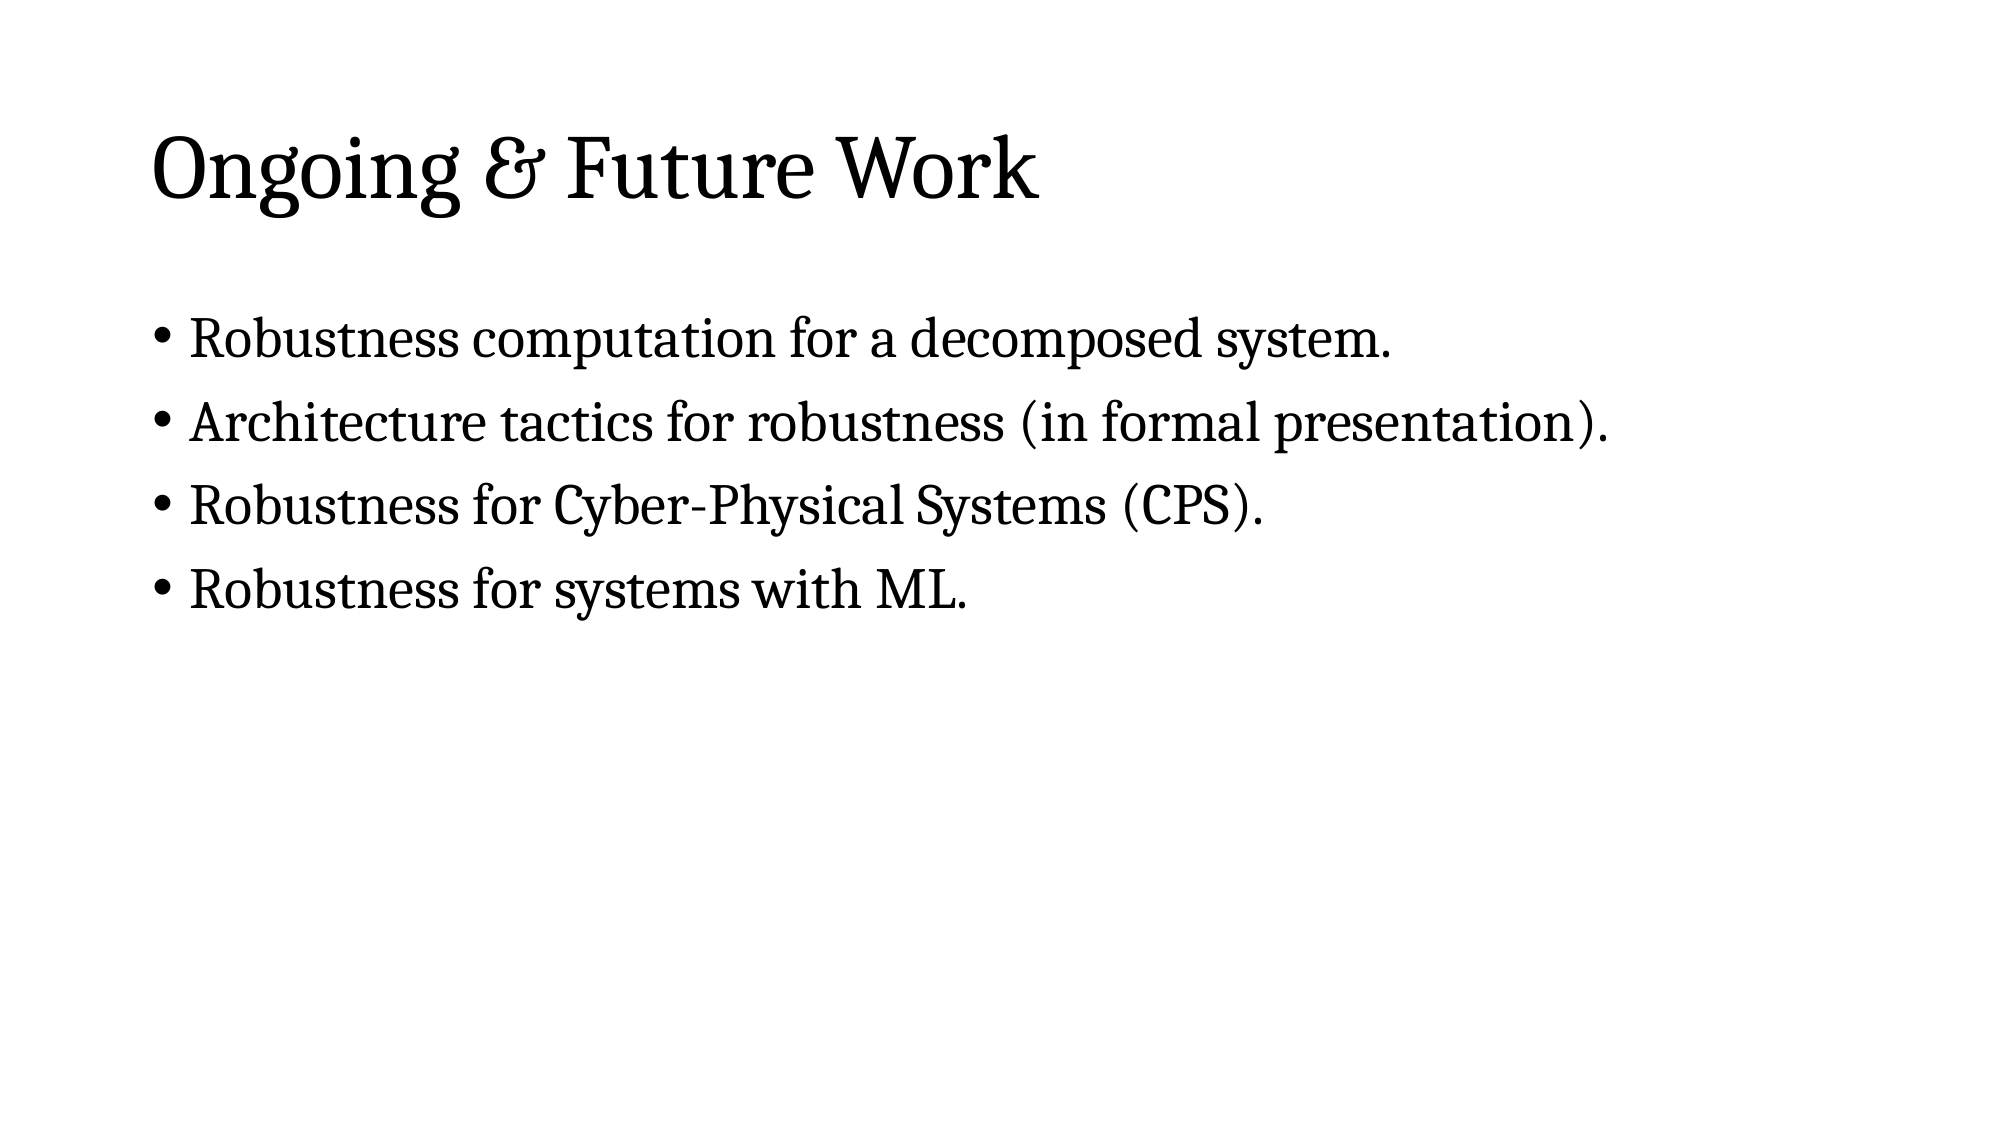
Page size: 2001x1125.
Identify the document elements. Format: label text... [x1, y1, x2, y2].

list Robustness computation for a decomposed system. Architecture tactics for robustness (in formal presentation). Robustness for Cyber-Physical Systems (CPS). Robustness for systems with ML. [137, 299, 1863, 1014]
title Ongoing & Future Work [137, 59, 1863, 278]
